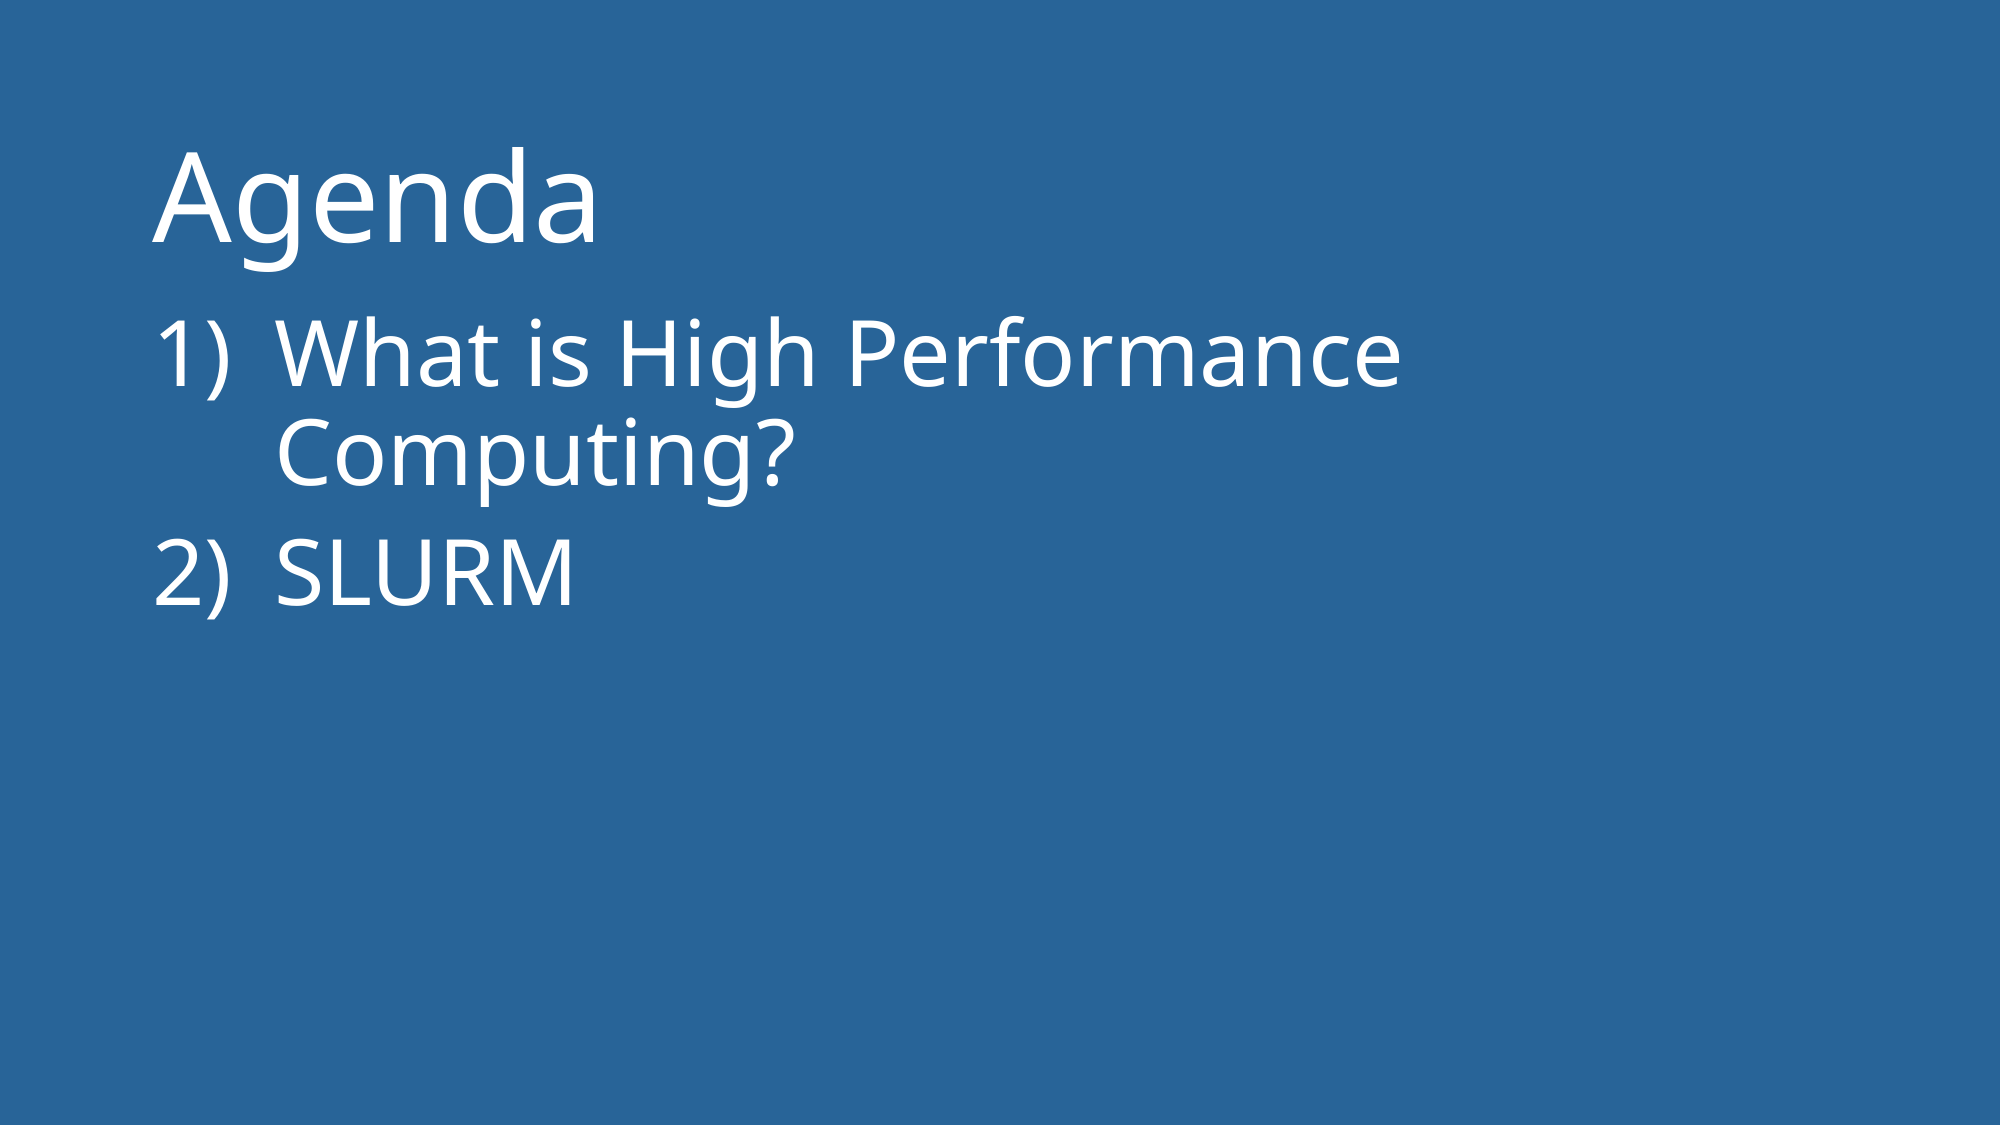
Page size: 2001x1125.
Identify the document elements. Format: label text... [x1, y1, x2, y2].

text_box Agenda [137, 59, 1863, 278]
text_box What is High Performance Computing? SLURM [137, 299, 1863, 1014]
